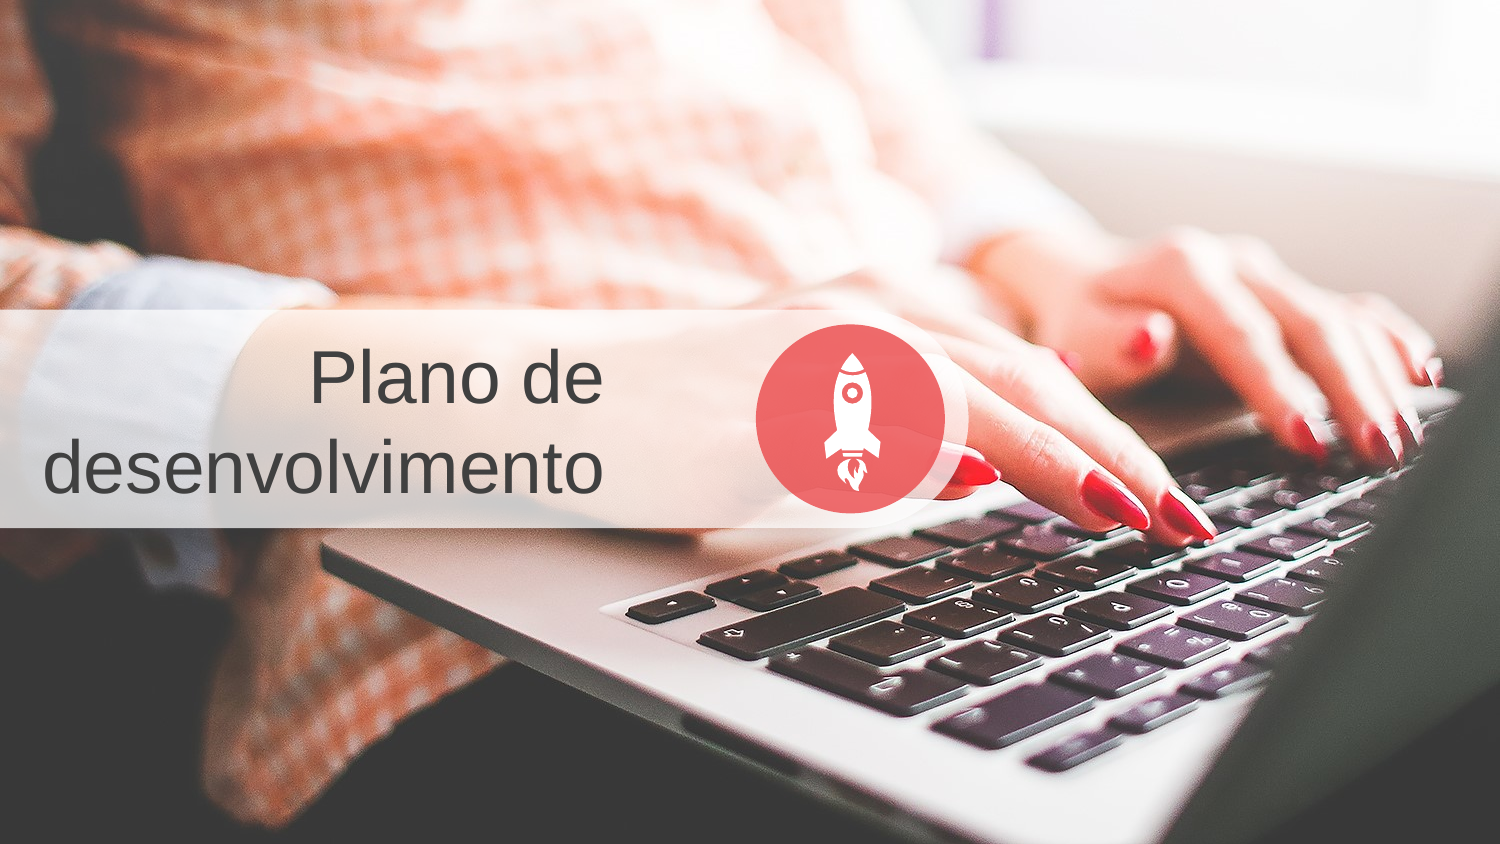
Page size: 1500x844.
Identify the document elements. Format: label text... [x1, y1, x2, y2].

text_box [822, 351, 883, 494]
picture [0, 0, 1500, 844]
list Plano de desenvolvimento [0, 379, 621, 458]
